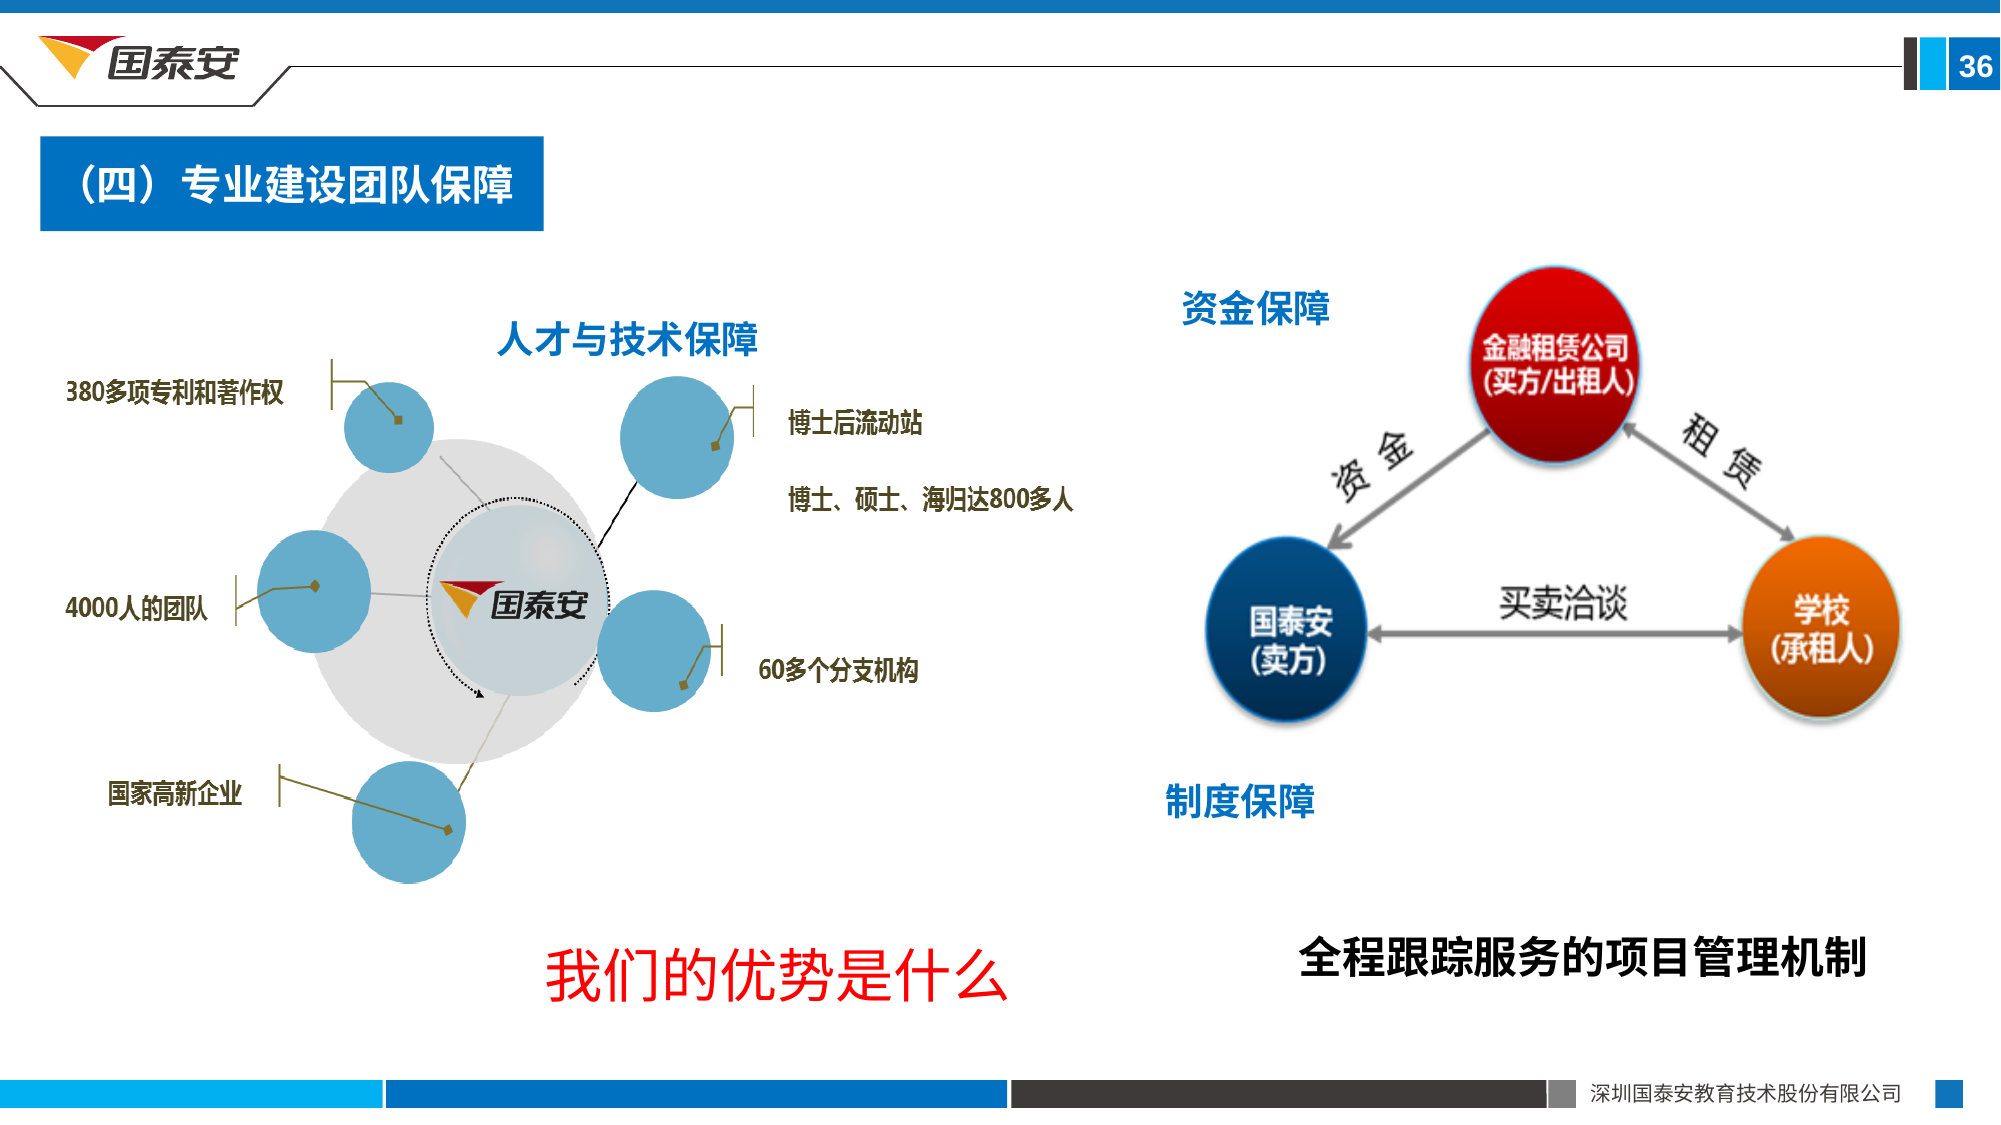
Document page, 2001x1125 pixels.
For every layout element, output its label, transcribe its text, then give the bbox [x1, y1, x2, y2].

picture [51, 351, 1147, 884]
text_box 资金保障 [1165, 277, 1198, 338]
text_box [1198, 260, 1910, 737]
text_box 全程跟踪服务的项目管理机制 [1283, 922, 1883, 991]
text_box 人才与技术保障 [481, 308, 922, 351]
text_box 制度保障 [1150, 770, 1331, 831]
text_box 我们的优势是什么 [529, 931, 1026, 1017]
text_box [0, 66, 290, 106]
text_box 36 [1944, 38, 2000, 91]
text_box （四）专业建设团队保障 [40, 136, 544, 232]
